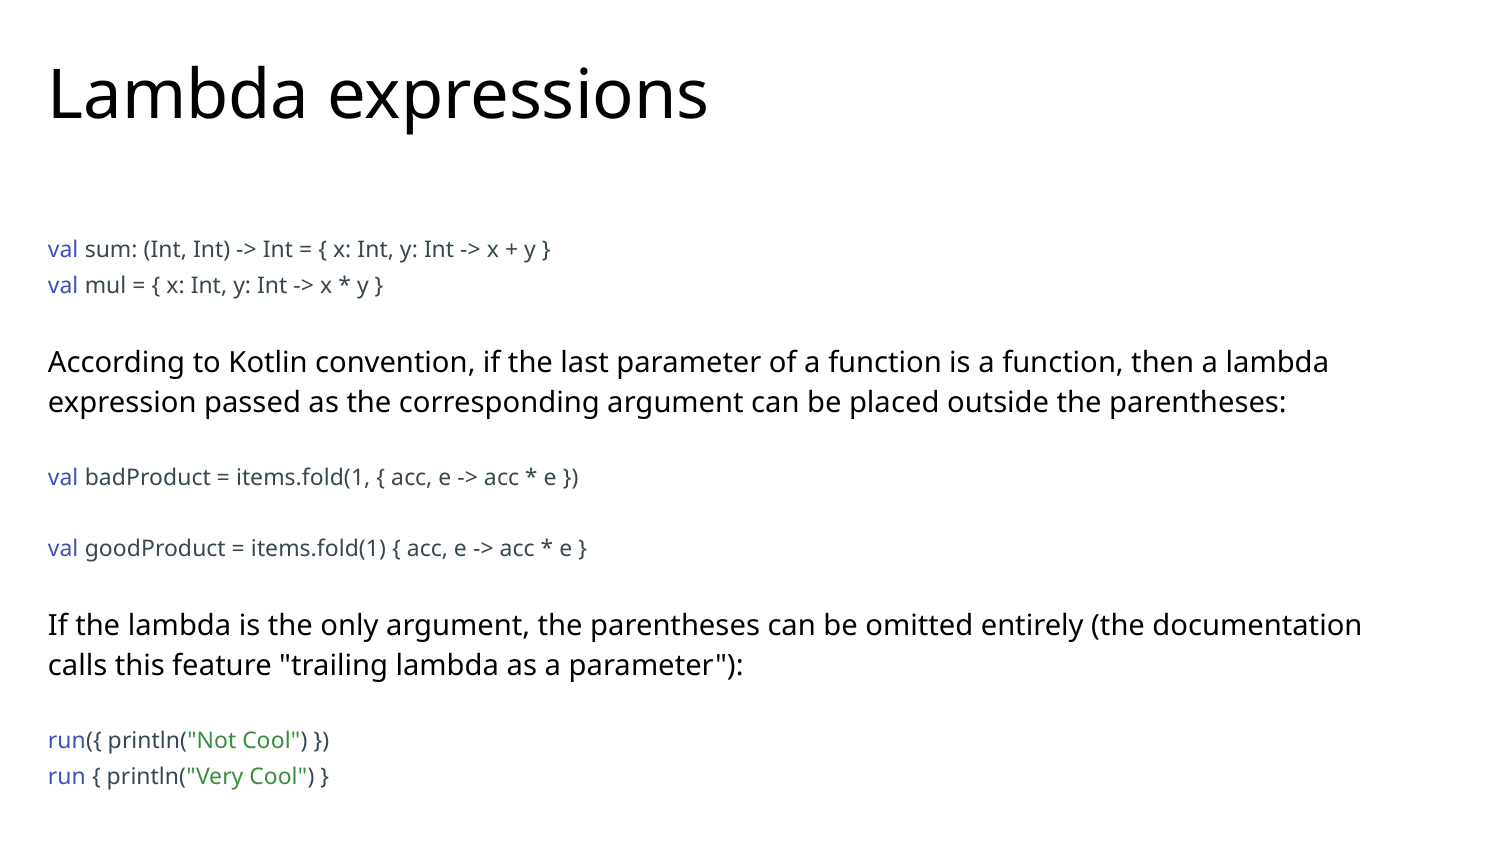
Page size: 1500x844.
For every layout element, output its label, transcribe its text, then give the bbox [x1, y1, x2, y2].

title Lambda expressions [48, 48, 1443, 123]
list val sum: (Int, Int) -> Int = { x: Int, y: Int -> x + y } val mul = { x: Int, y: Int -> x * y } According to Kotlin convention, if the last parameter of a function is a function, then a lambda expression passed as the corresponding argument can be placed outside the parentheses: val badProduct = items.fold(1, { acc, e -> acc * e }) val goodProduct = items.fold(1) { acc, e -> acc * e } If the lambda is the only argument, the parentheses can be omitted entirely (the documentation calls this feature "trailing lambda as a parameter"): run({ println("Not Cool") }) run { println("Very Cool") } [48, 218, 1430, 648]
